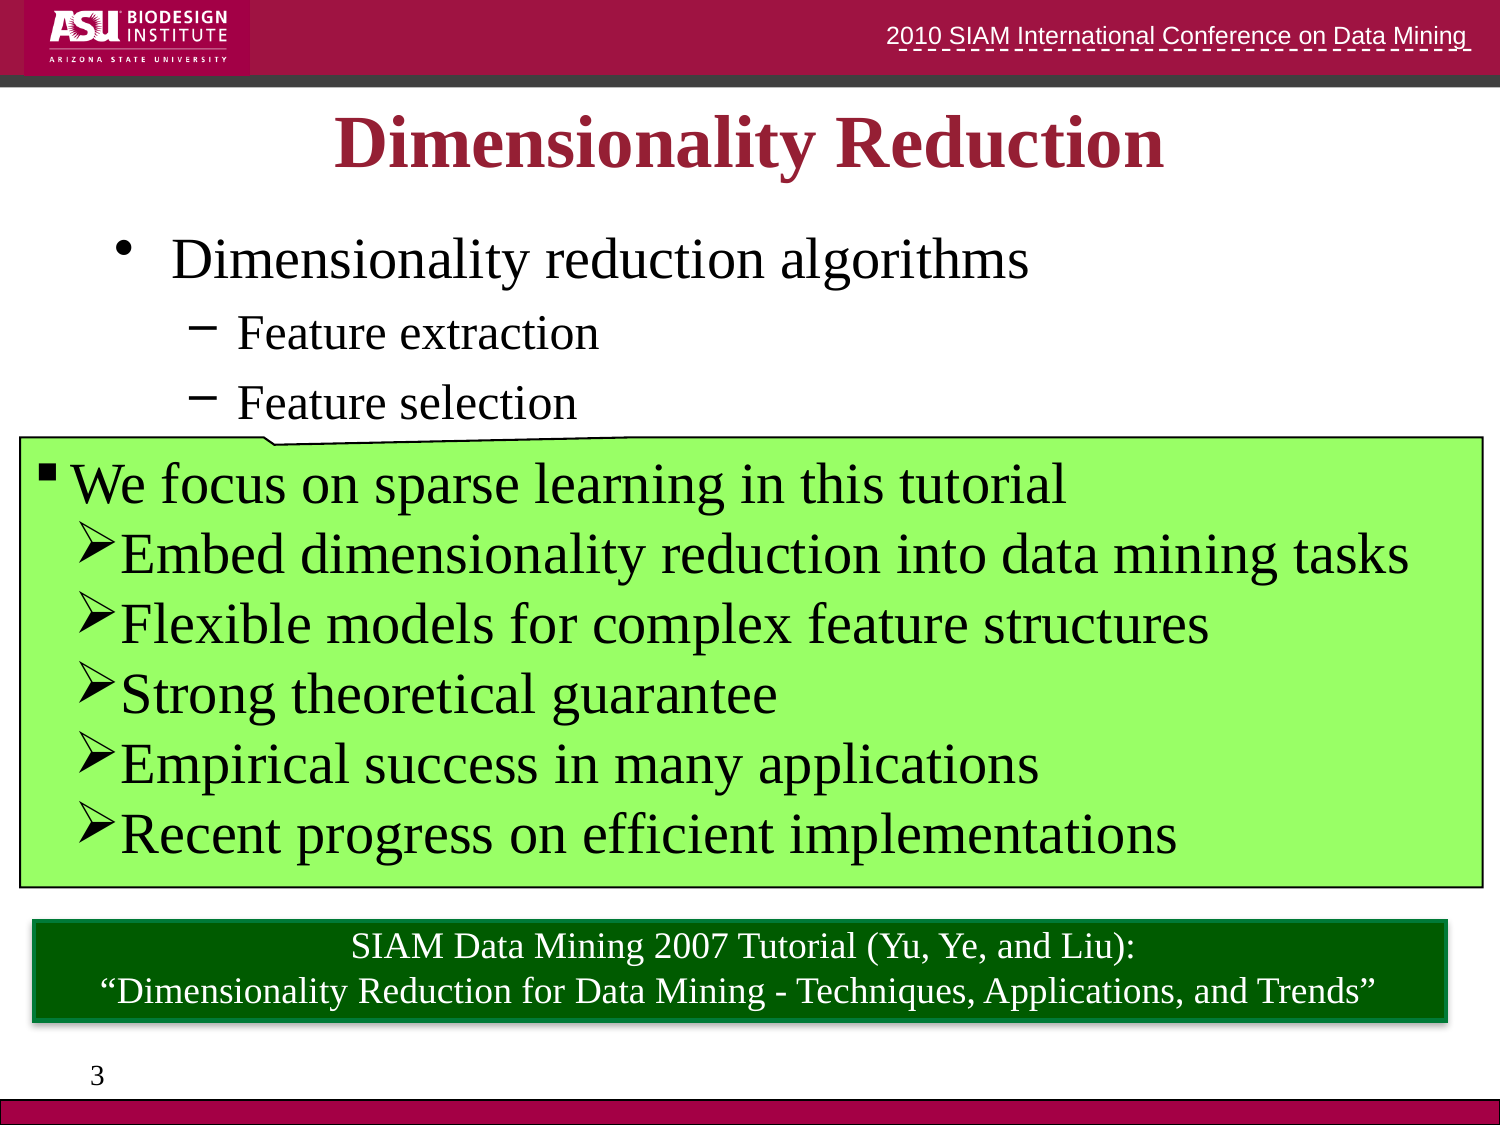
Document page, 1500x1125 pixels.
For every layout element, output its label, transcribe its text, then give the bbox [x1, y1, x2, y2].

picture [24, 0, 250, 76]
text_box We focus on sparse learning in this tutorial Embed dimensionality reduction into data mining tasks Flexible models for complex feature structures Strong theoretical guarantee Empirical success in many applications Recent progress on efficient implementations [20, 437, 1483, 888]
slide_number 3 [74, 1048, 251, 1102]
title Dimensionality Reduction [74, 87, 1426, 188]
list Dimensionality reduction algorithms Feature extraction Feature selection [99, 212, 1438, 444]
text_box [84, 446, 687, 873]
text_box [725, 446, 1395, 860]
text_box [33, 912, 1451, 1021]
